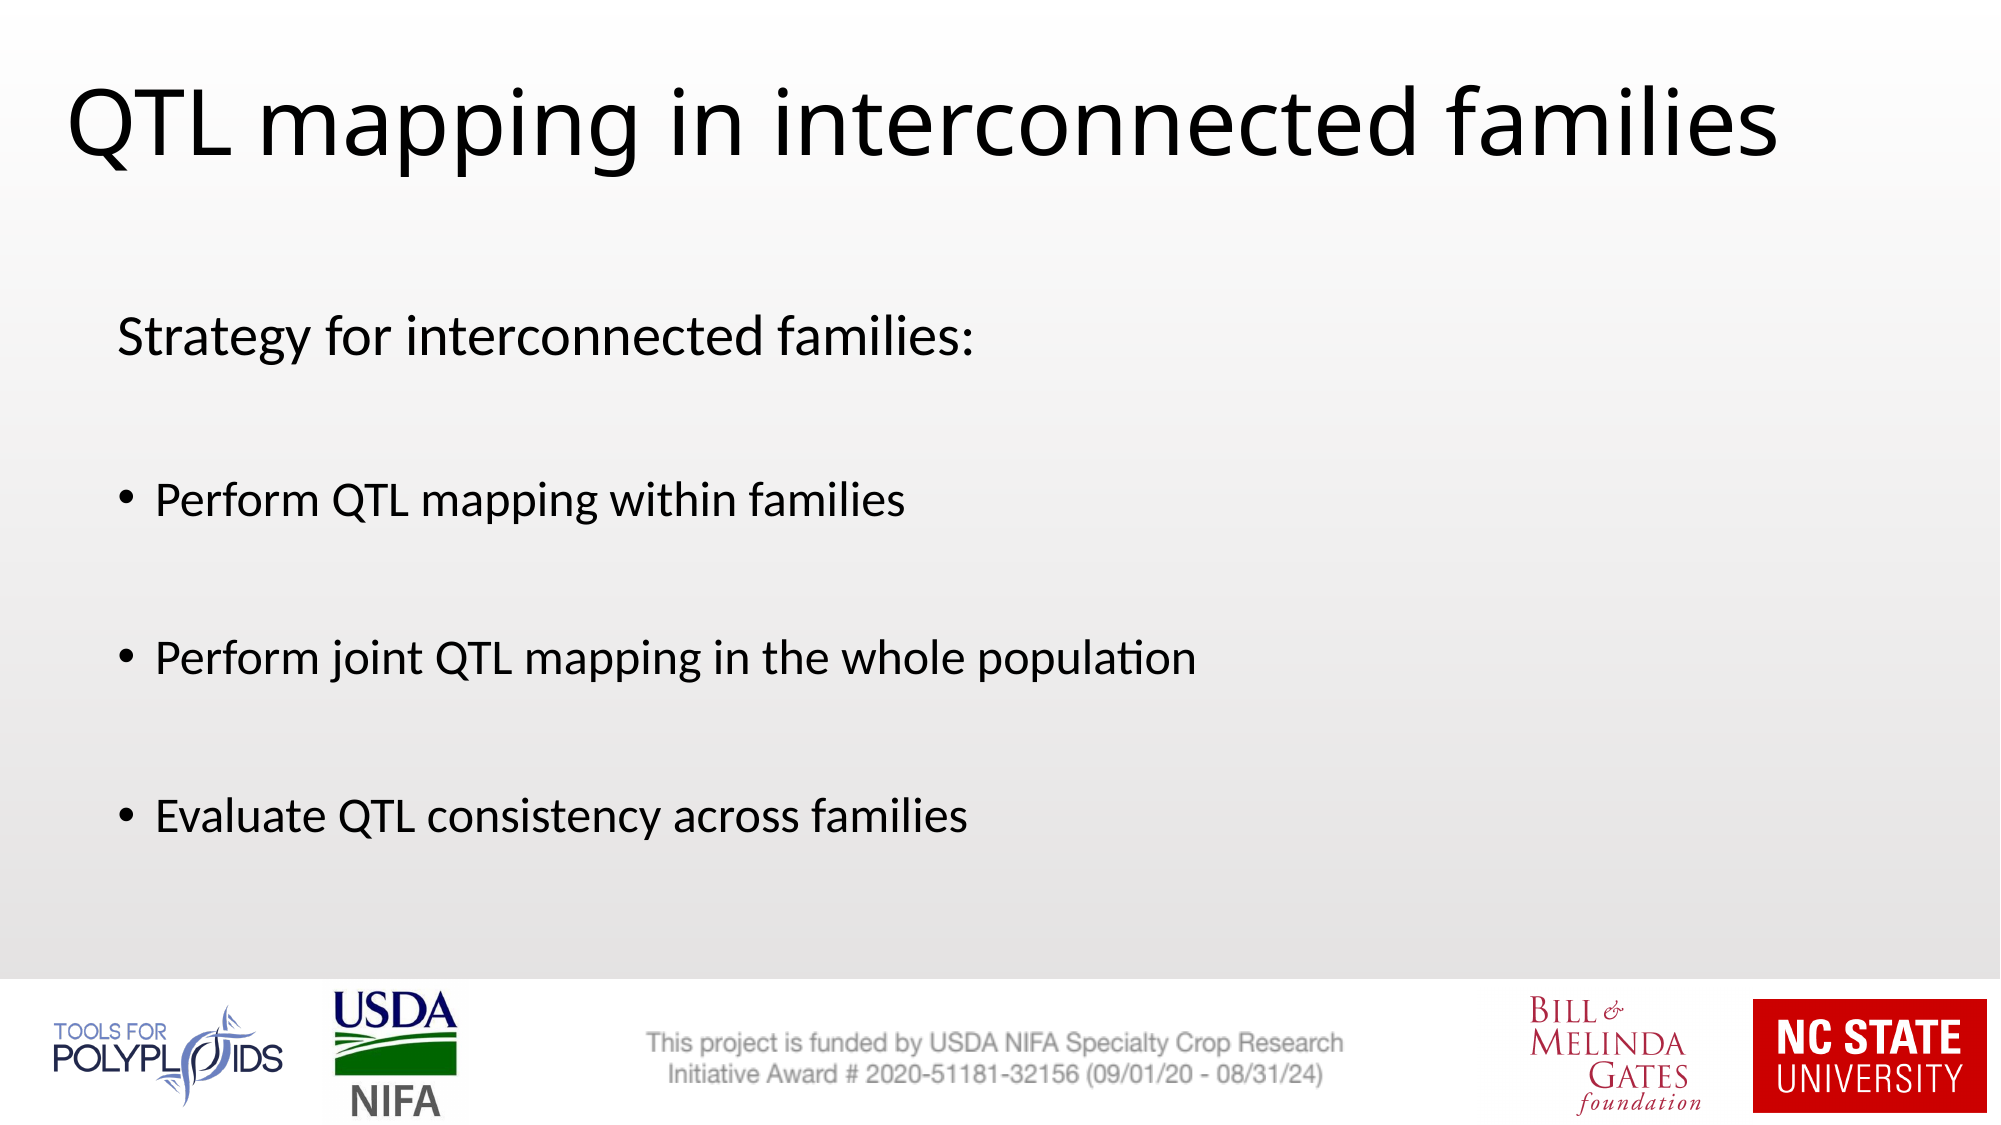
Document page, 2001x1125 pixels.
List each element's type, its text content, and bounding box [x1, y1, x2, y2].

picture [13, 977, 469, 1125]
title QTL mapping in interconnected families [50, 16, 1981, 234]
text_box Strategy for interconnected families: Perform QTL mapping within families Perform joint QTL mapping in the whole population Evaluate QTL consistency across families [102, 298, 1828, 859]
picture [1477, 987, 1987, 1125]
